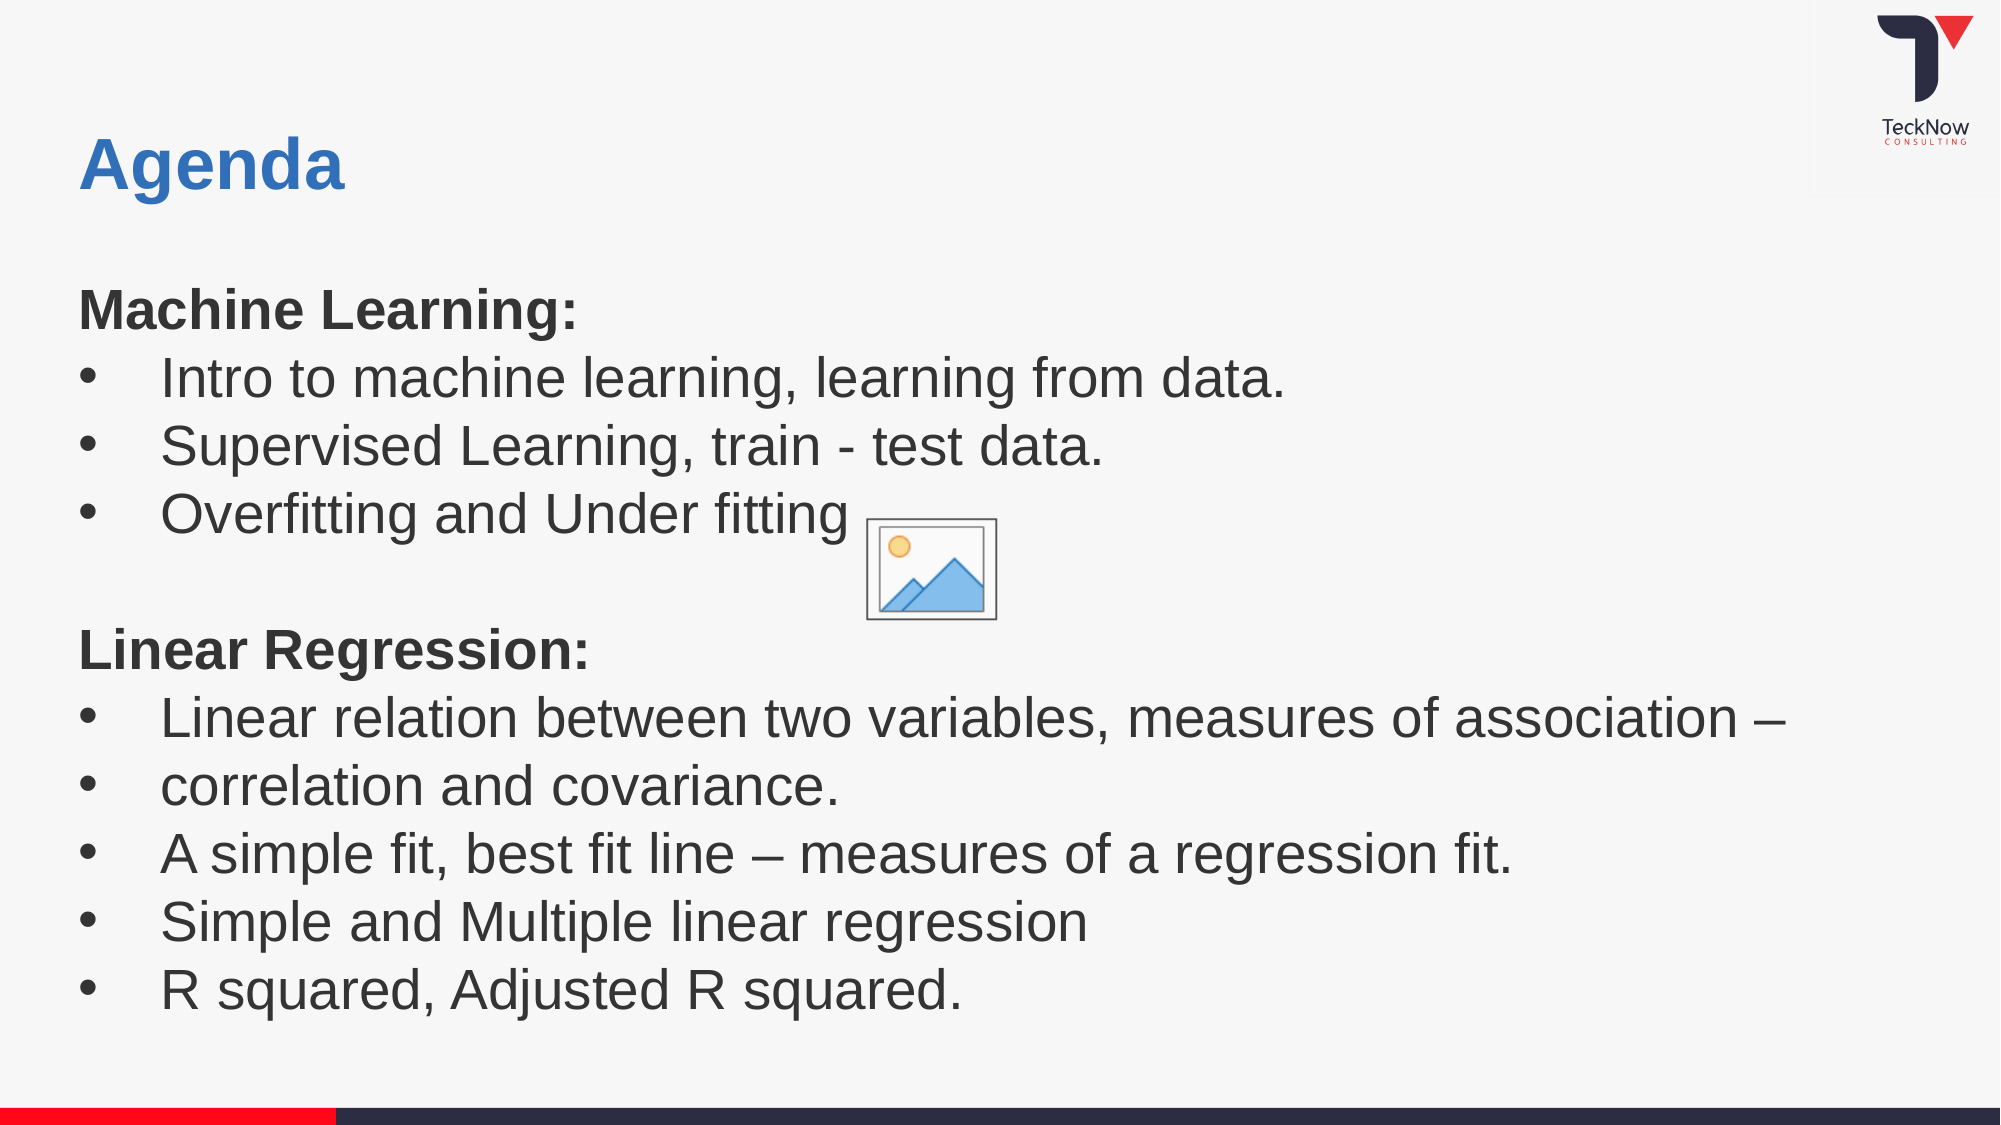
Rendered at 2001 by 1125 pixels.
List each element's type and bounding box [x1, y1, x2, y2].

picture [1809, 0, 2000, 197]
picture [106, 109, 1759, 1030]
